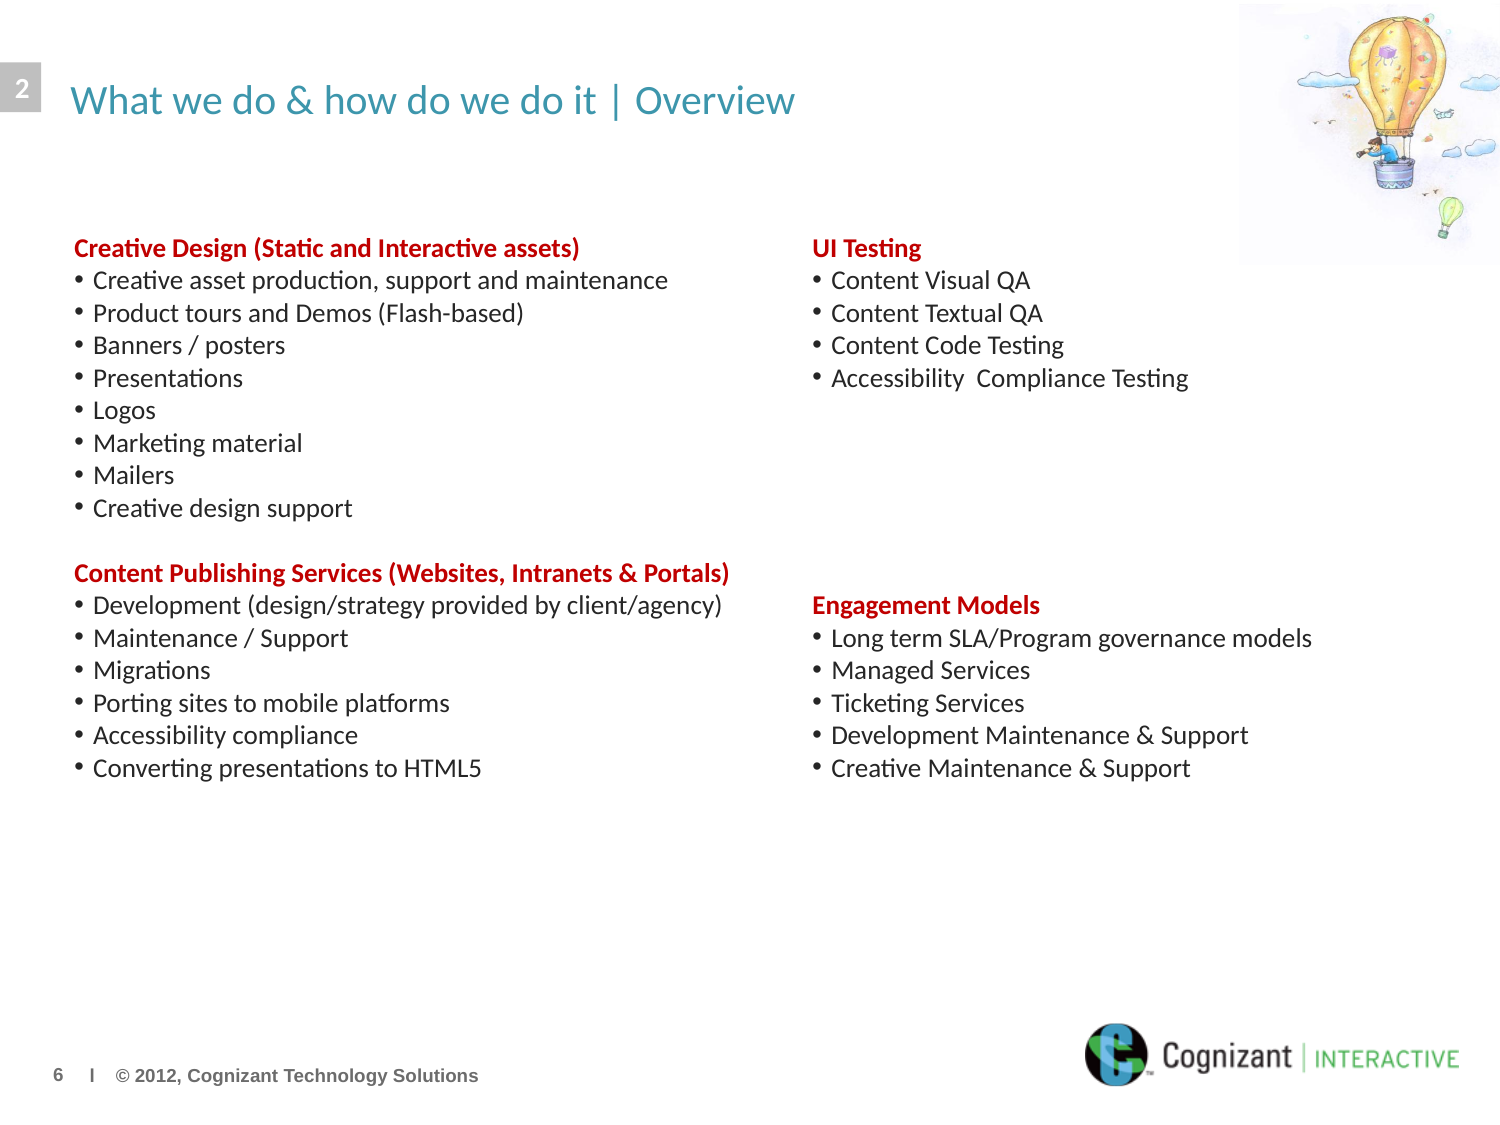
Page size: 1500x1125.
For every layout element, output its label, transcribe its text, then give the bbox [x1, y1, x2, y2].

picture [1085, 1022, 1459, 1088]
slide_number 5 [38, 1062, 78, 1099]
footer l © 2012, Cognizant Technology Solutions [84, 1055, 498, 1097]
text_box 2 [0, 62, 42, 113]
picture [1239, 0, 1500, 265]
text_box UI Testing Content Visual QA Content Textual QA Content Code Testing Accessibility Compliance Testing Engagement Models Long term SLA/Program governance models Managed Services Ticketing Services Development Maintenance & Support Creative Maintenance & Support [812, 222, 1491, 790]
text_box What we do & how do we do it | Overview [70, 65, 1315, 132]
text_box Creative Design (Static and Interactive assets) Creative asset production, support and maintenance Product tours and Demos (Flash-based) Banners / posters Presentations Logos Marketing material Mailers Creative design support Content Publishing Services (Websites, Intranets & Portals) Development (design/strategy provided by client/agency) Maintenance / Support Migrations Porting sites to mobile platforms Accessibility compliance Converting presentations to HTML5 [74, 222, 782, 823]
